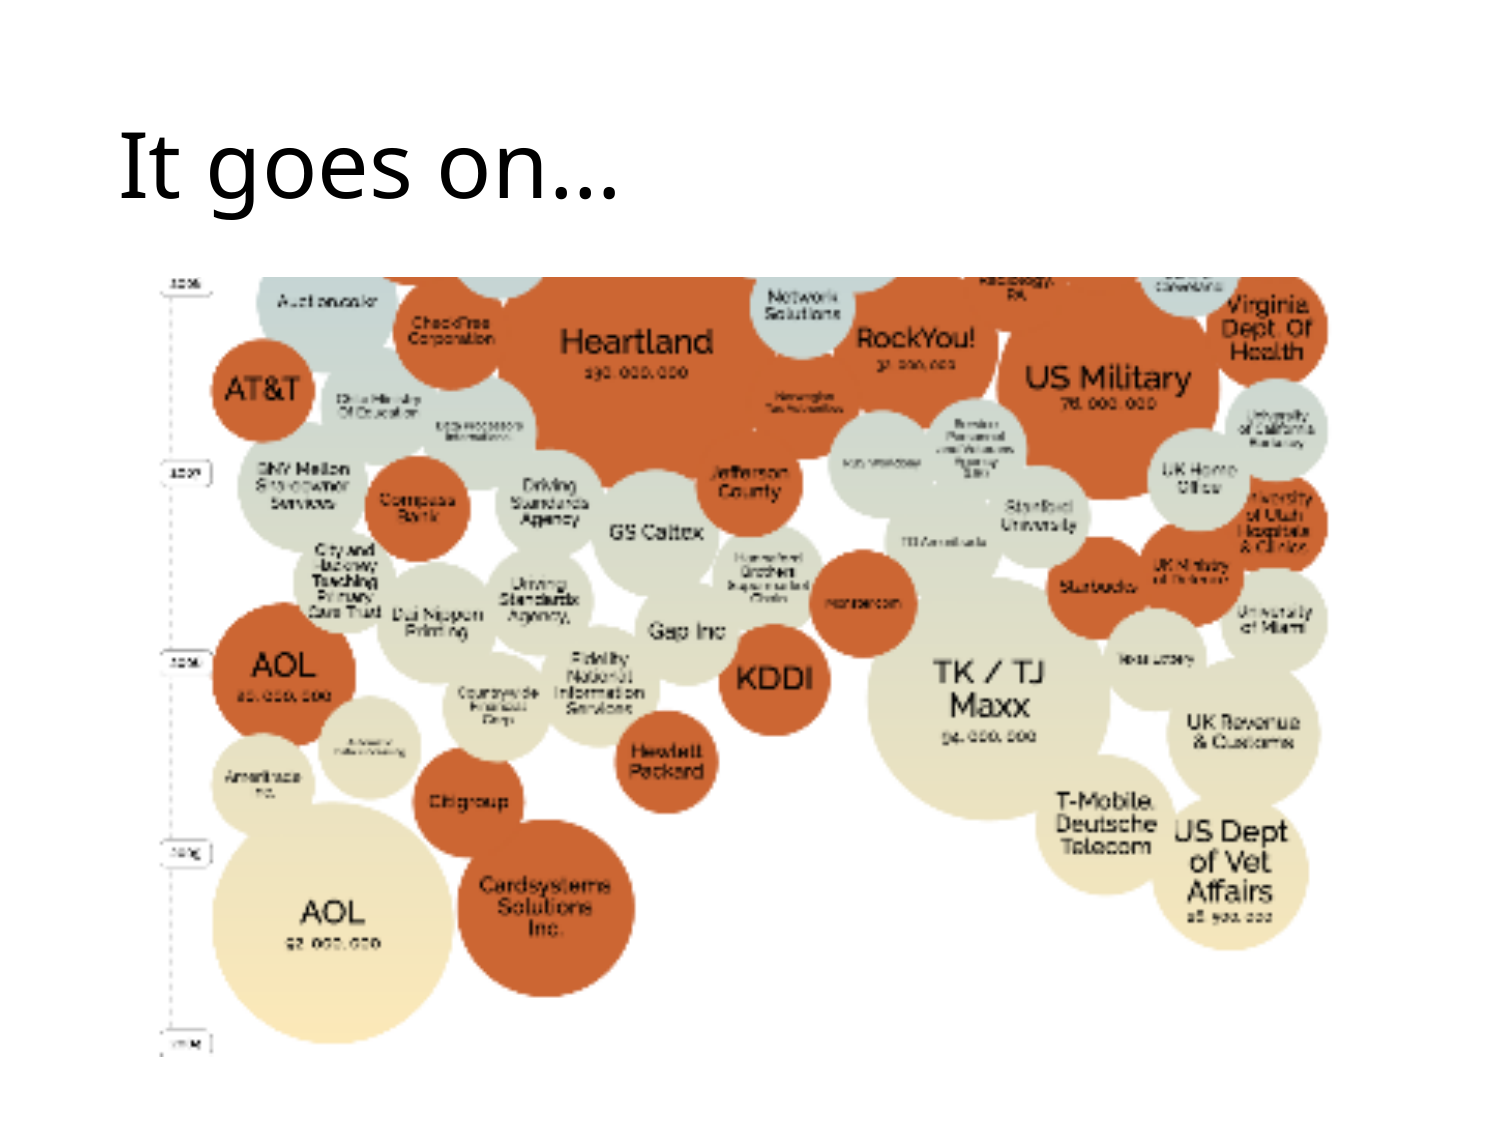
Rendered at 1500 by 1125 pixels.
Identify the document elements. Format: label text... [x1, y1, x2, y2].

picture [130, 277, 1369, 1057]
title It goes on… [103, 59, 1397, 278]
